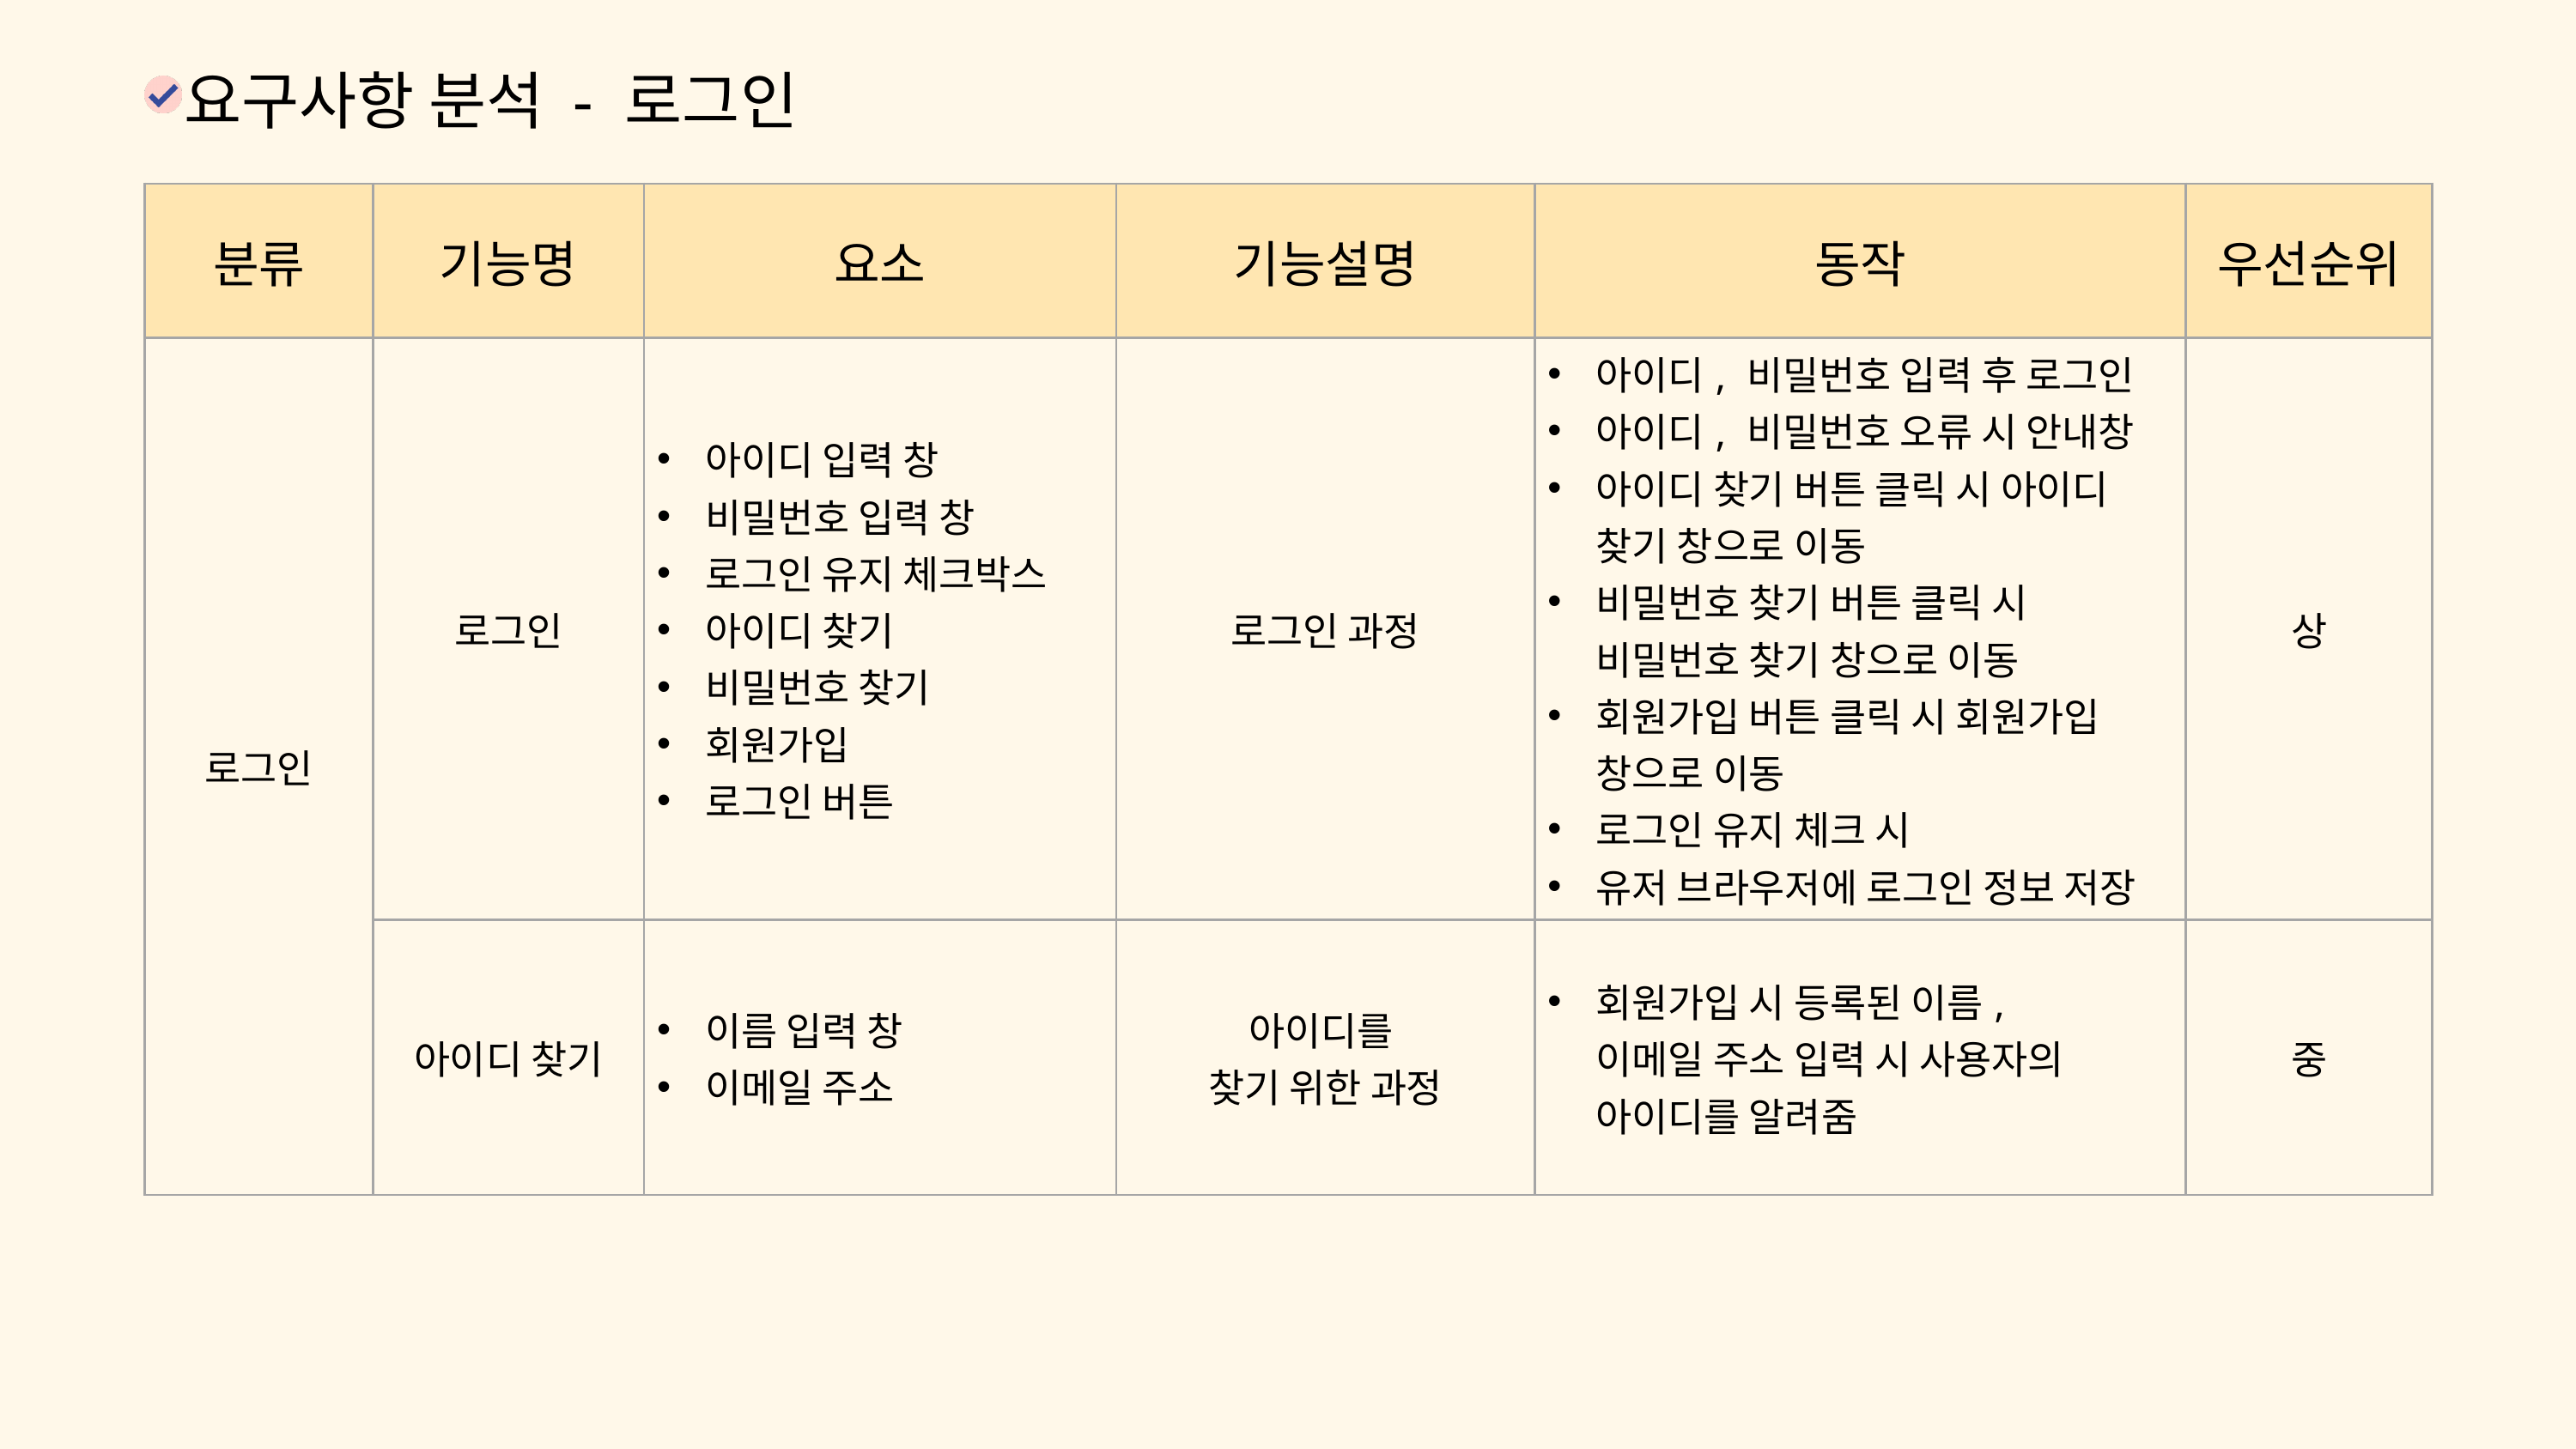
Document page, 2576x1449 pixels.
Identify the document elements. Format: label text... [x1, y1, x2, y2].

table_cell 상 [2187, 339, 2431, 919]
table_cell 아이디, 비밀번호 입력 후 로그인 아이디, 비밀번호 오류 시 안내창 아이디 찾기 버튼 클릭 시 아이디 찾기 창으로 이동 비밀번호 찾기 버튼 클릭 시 비밀번호 찾기 창으로 이동 회원가입 버튼 클릭 시 회원가입 창으로 이동 로그인 유지 체크 시 유저 브라우저에 로그인 정보 저장 [1536, 339, 2184, 919]
table_cell 아이디를 찾기 위한 과정 [1117, 921, 1534, 1194]
table_cell 로그인 과정 [1117, 339, 1534, 919]
table_header 분류 [146, 185, 372, 336]
table_header 동작 [1536, 185, 2184, 336]
table_header 기능설명 [1117, 185, 1534, 336]
table_cell 로그인 [374, 339, 643, 919]
table_header 기능명 [374, 185, 643, 336]
table_cell 아이디 입력 창 비밀번호 입력 창 로그인 유지 체크박스 아이디 찾기 비밀번호 찾기 회원가입 로그인 버튼 [645, 339, 1115, 919]
table_cell 회원가입 시 등록된 이름, 이메일 주소 입력 시 사용자의 아이디를 알려줌 [1536, 921, 2184, 1194]
table_cell 아이디 찾기 [374, 921, 643, 1194]
table_cell 이름 입력 창 이메일 주소 [645, 921, 1115, 1194]
text_box 요구사항 분석 - 로그인 [161, 48, 822, 136]
table_cell 중 [2187, 921, 2431, 1194]
table_header 우선순위 [2187, 185, 2431, 336]
table_header 요소 [645, 185, 1115, 336]
table_cell 로그인 [146, 339, 372, 1194]
picture [144, 76, 182, 113]
